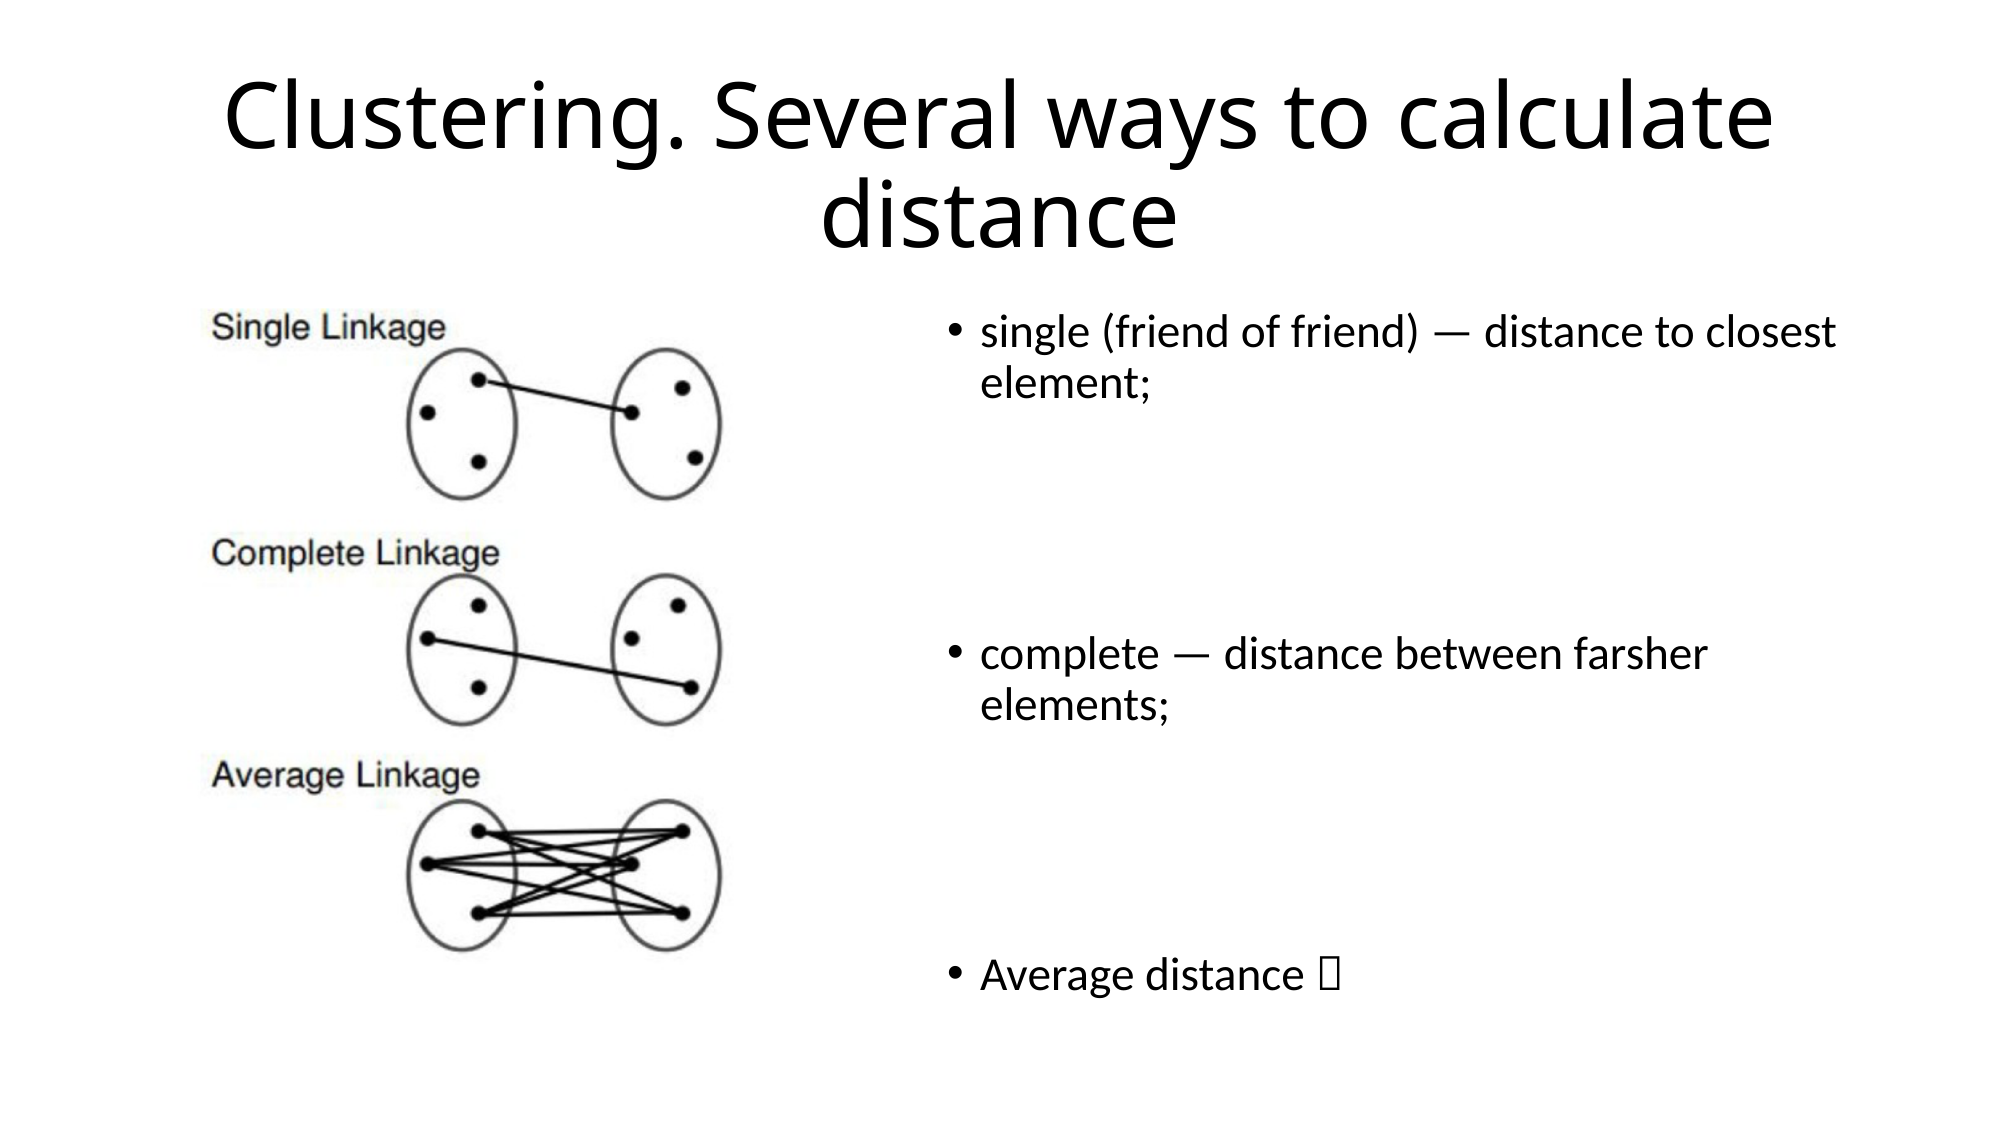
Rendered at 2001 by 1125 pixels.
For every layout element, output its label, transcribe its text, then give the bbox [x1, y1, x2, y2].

title Clustering. Several ways to calculate distance [137, 59, 1863, 278]
list single (friend of friend) — distance to closest element; complete — distance between farsher elements; Average distance  [932, 299, 1863, 1014]
picture [176, 264, 771, 1049]
